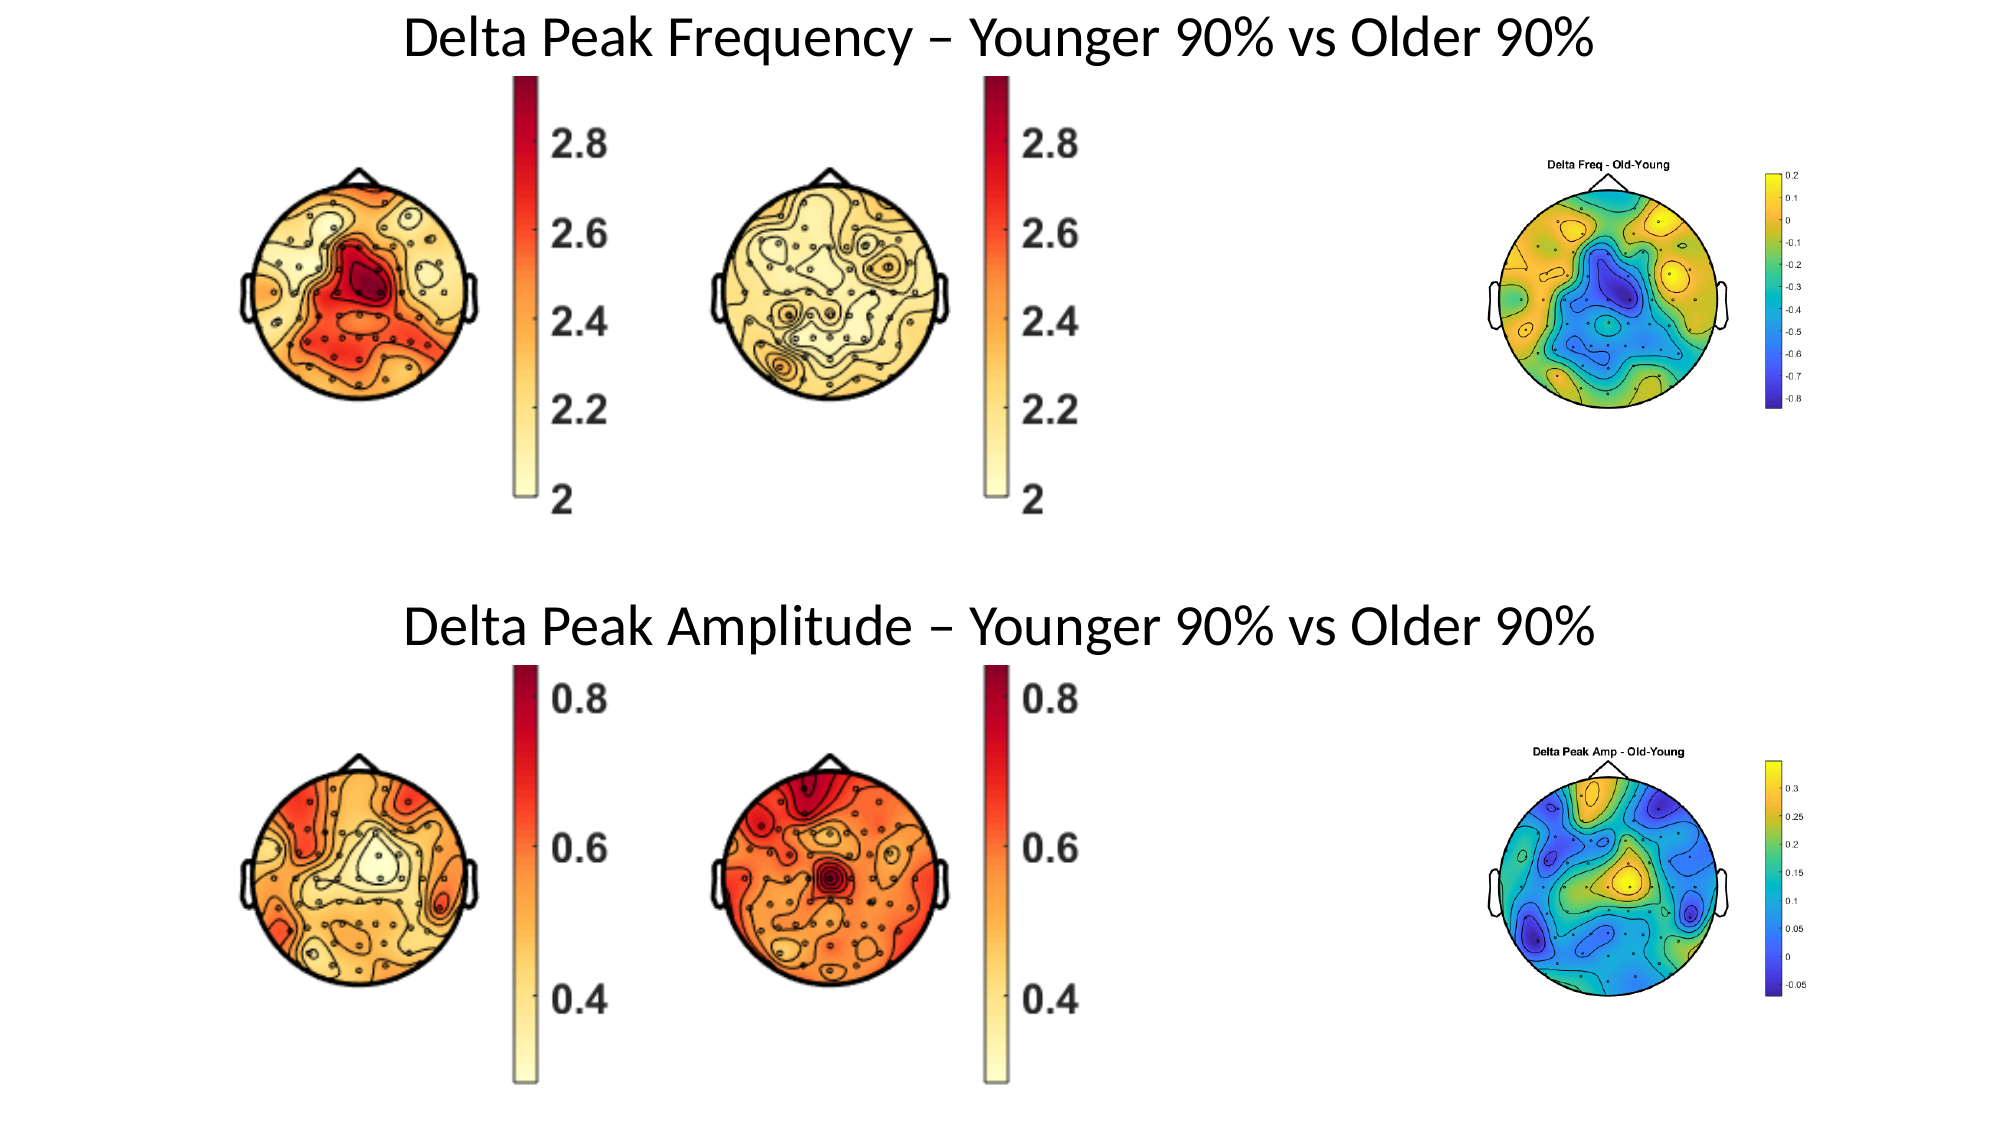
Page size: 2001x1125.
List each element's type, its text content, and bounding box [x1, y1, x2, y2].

picture [1434, 723, 1813, 1045]
text_box Delta Peak Amplitude – Younger 90% vs Older 90% [388, 579, 1612, 665]
text_box Delta Peak Frequency – Younger 90% vs Older 90% [388, 0, 1612, 76]
picture [103, 665, 1175, 1104]
picture [103, 76, 1175, 520]
picture [1434, 136, 1813, 458]
